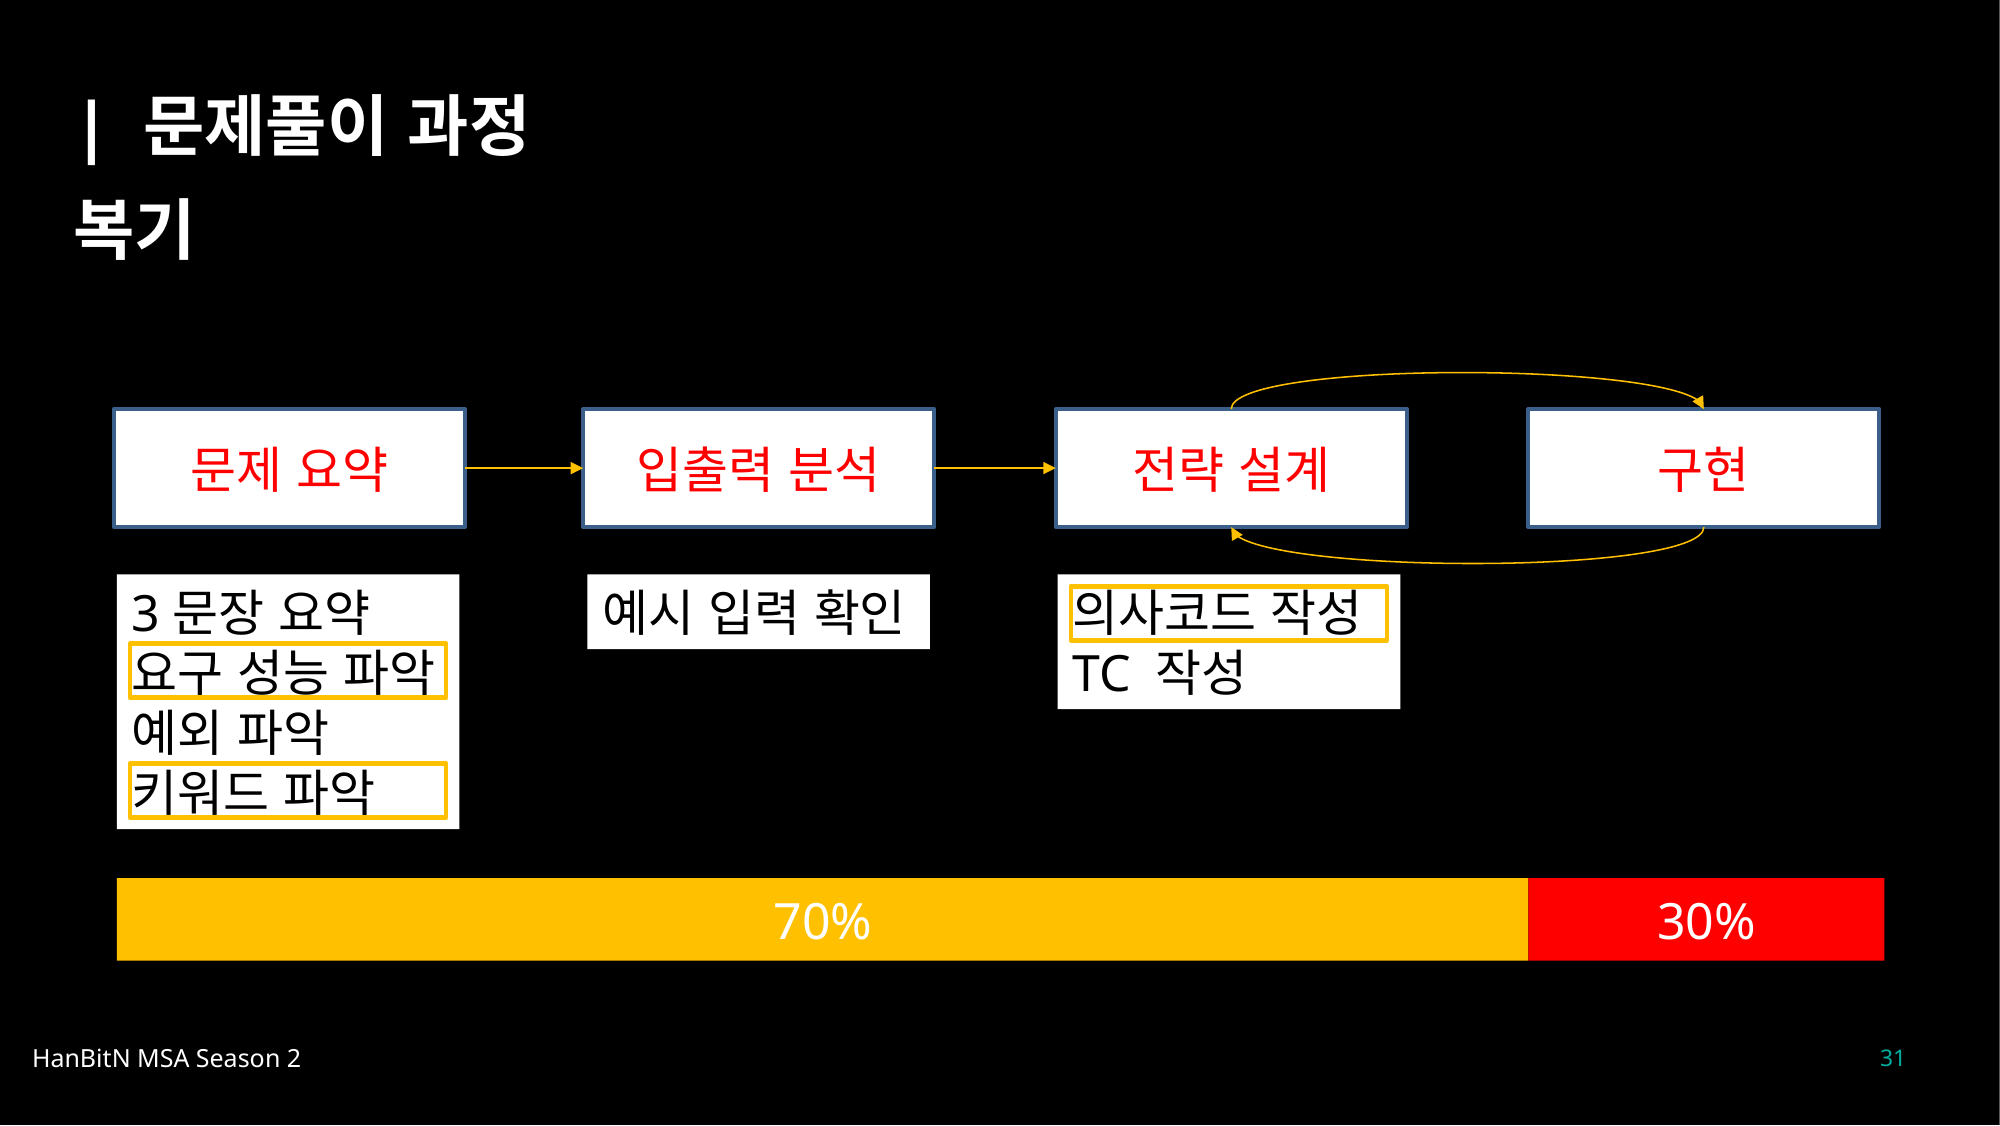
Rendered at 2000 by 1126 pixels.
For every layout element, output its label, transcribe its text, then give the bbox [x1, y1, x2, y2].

text_box 전략 설계 [1054, 407, 1409, 529]
text_box [128, 641, 448, 700]
text_box 문제 요약 [112, 407, 467, 529]
text_box | 문제풀이 과정 복기 [58, 52, 670, 276]
text_box 3문장 요약 요구 성능 파악 예외 파악 키워드 파악 [116, 574, 460, 830]
text_box 30% [1526, 876, 1886, 963]
text_box 70% [115, 876, 1526, 963]
text_box 입출력 분석 [581, 407, 936, 529]
text_box 예시 입력 확인 [587, 574, 930, 650]
text_box [1069, 584, 1389, 643]
text_box 구현 [1526, 407, 1881, 529]
text_box 의사코드 작성 TC 작성 [1057, 574, 1401, 710]
text_box [128, 761, 448, 820]
